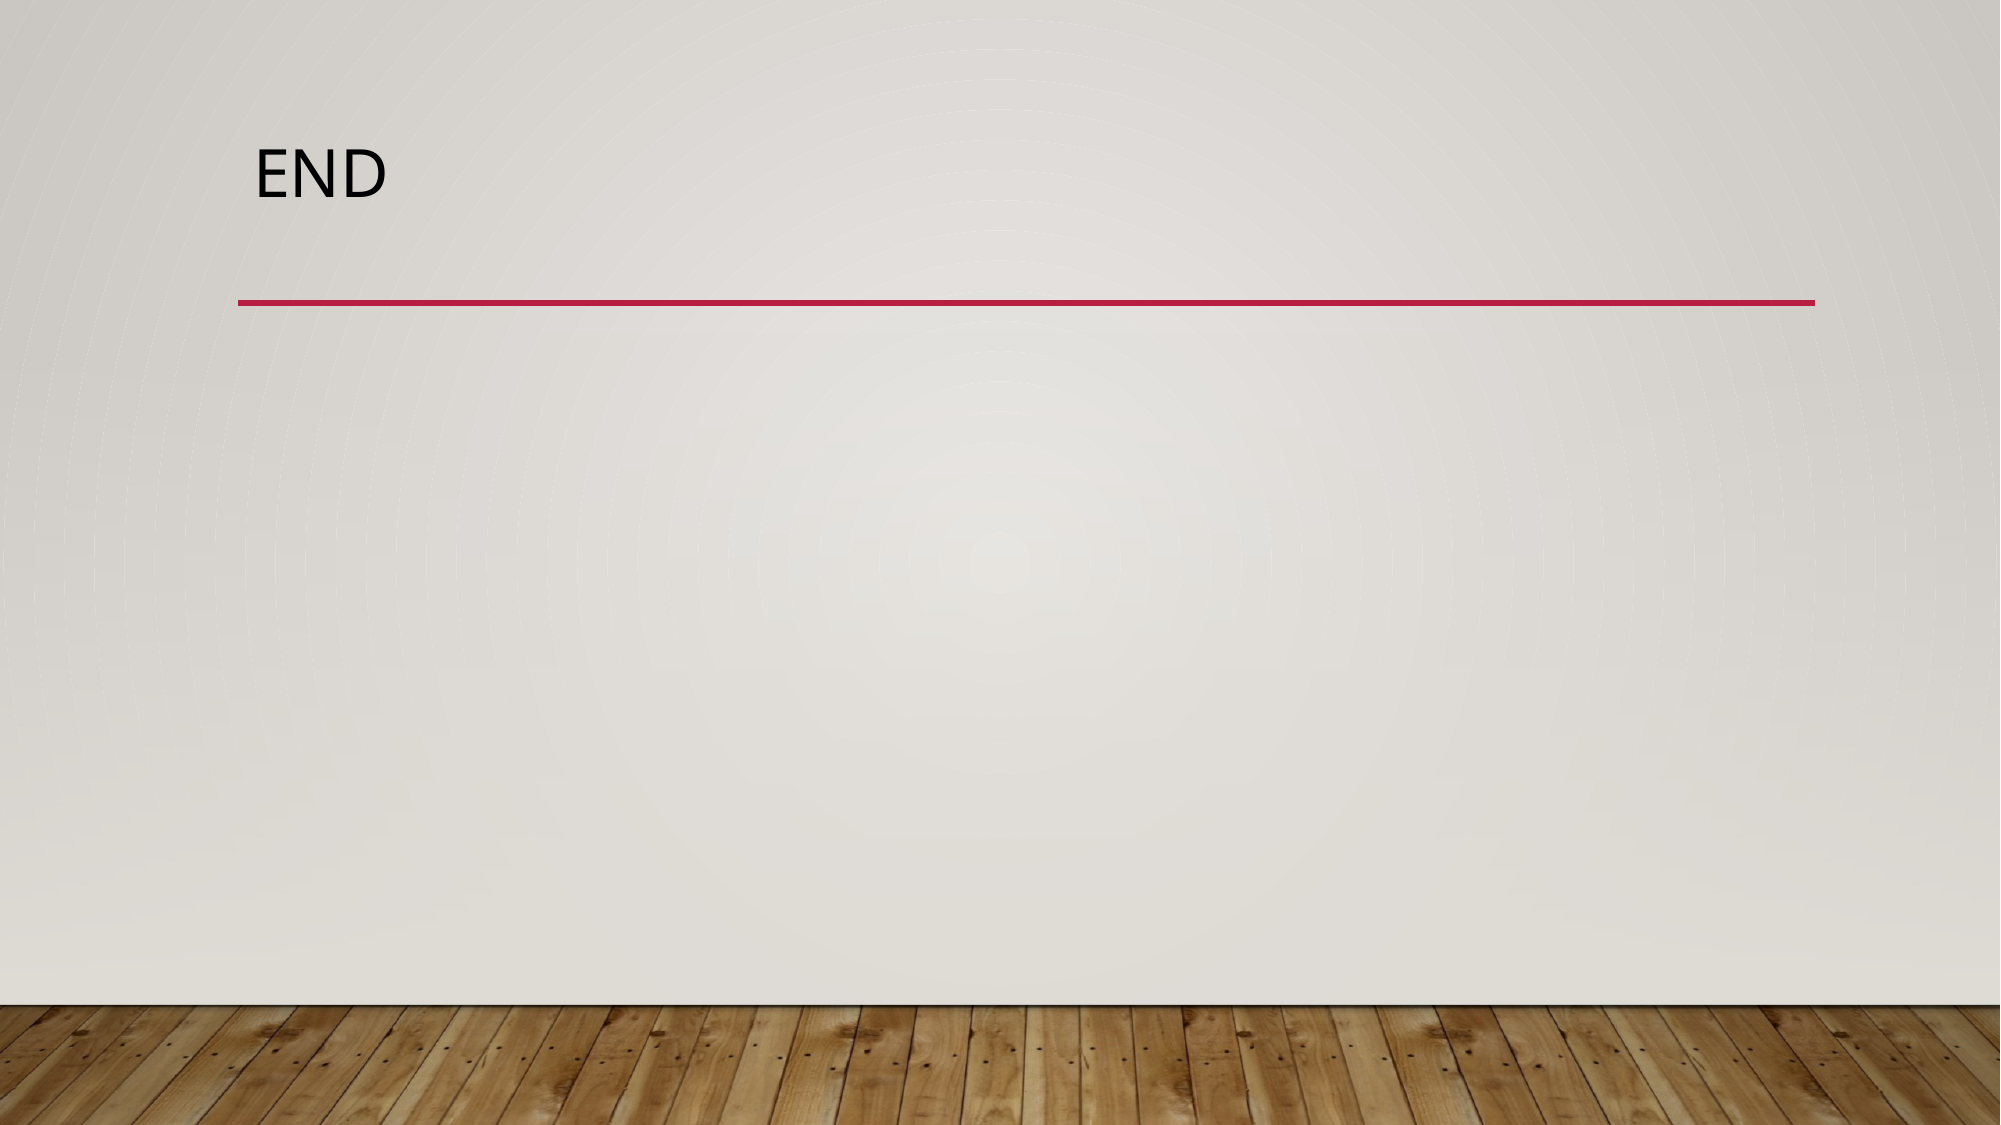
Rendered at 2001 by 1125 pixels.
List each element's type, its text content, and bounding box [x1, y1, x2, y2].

picture [0, 1005, 2000, 1125]
title END [238, 131, 1814, 305]
